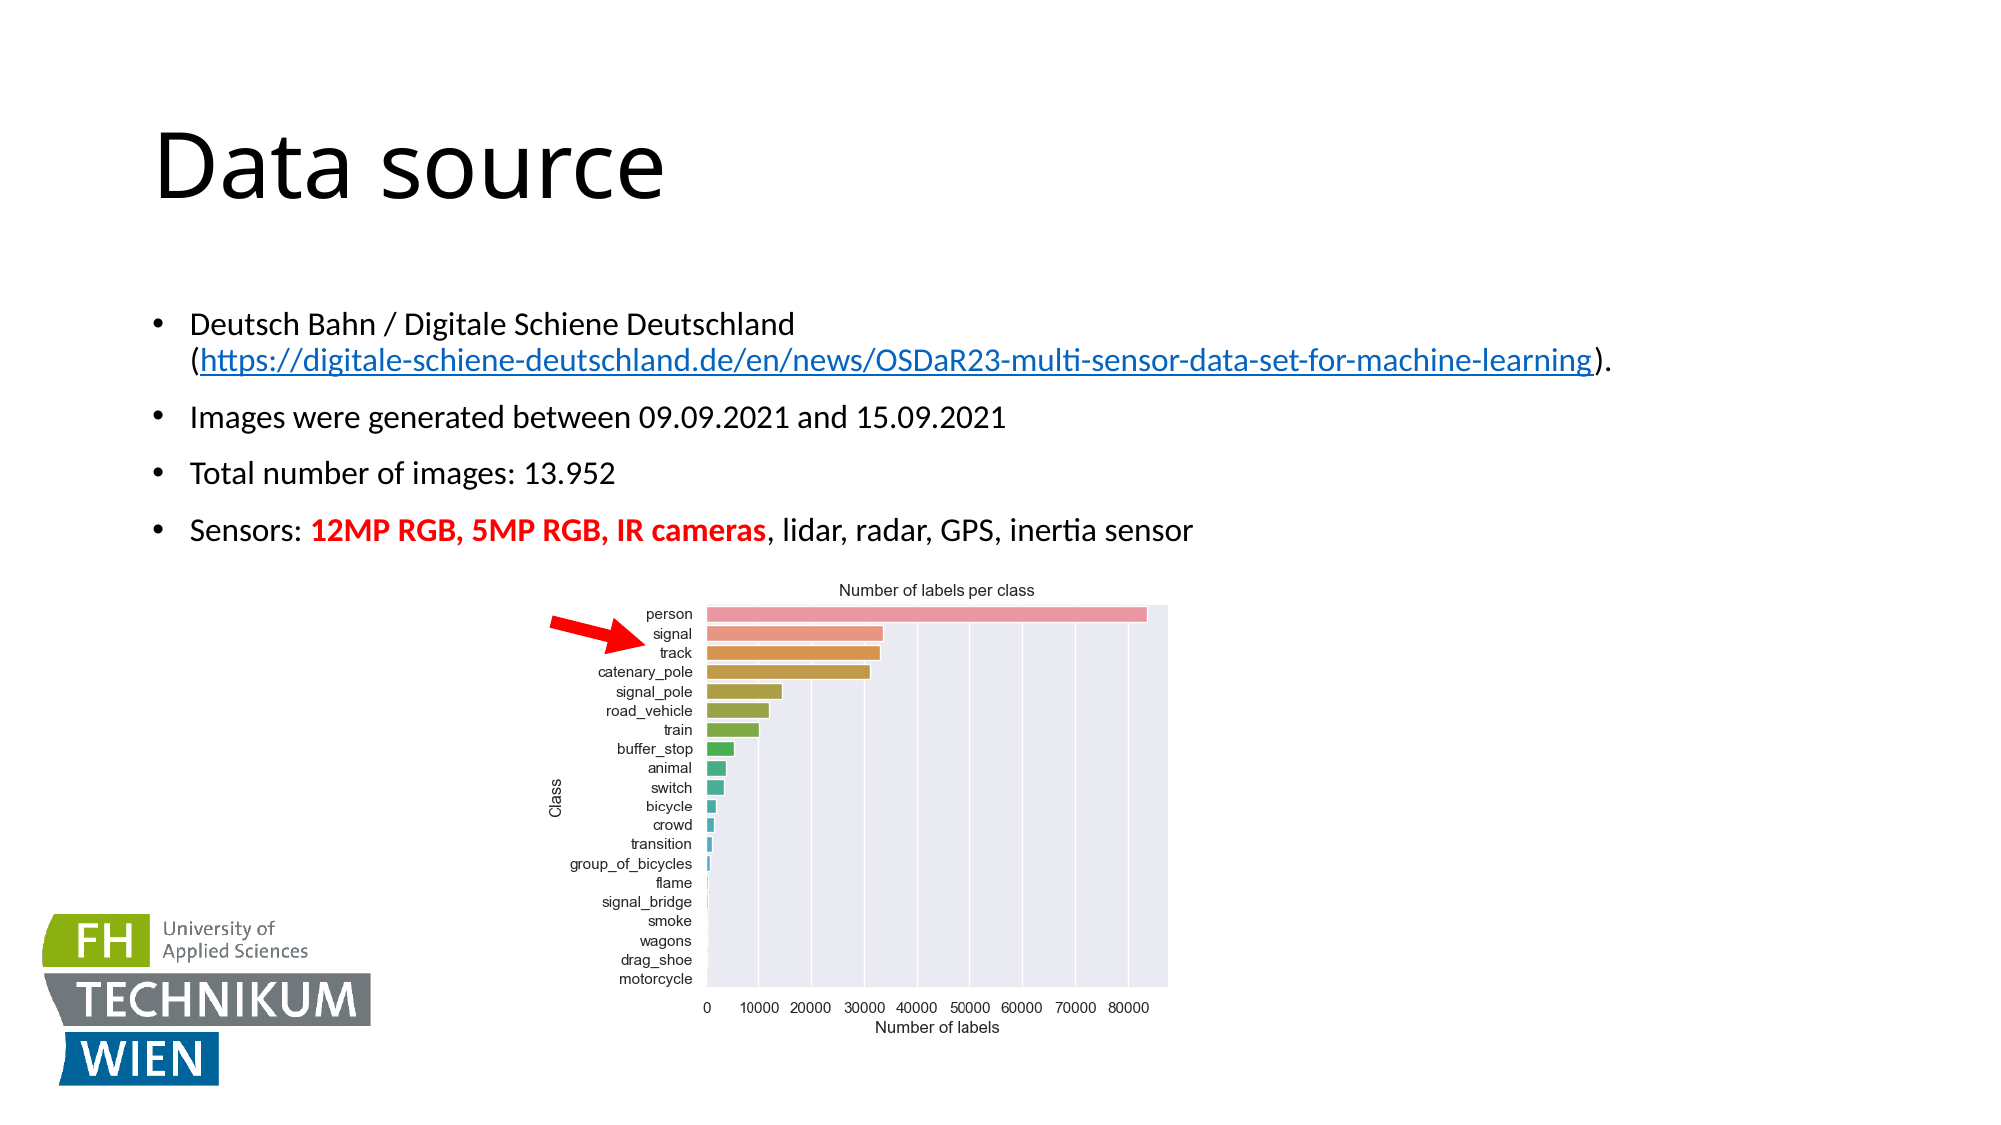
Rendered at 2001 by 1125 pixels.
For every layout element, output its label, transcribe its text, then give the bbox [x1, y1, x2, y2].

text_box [551, 621, 646, 646]
picture [539, 574, 1178, 1045]
picture [0, 837, 427, 1125]
title Data source [137, 59, 1863, 278]
list Deutsch Bahn / Digitale Schiene Deutschland (https://digitale-schiene-deutschland.de/en/news/OSDaR23-multi-sensor-data-set-for-machine-learning). Images were generated between 09.09.2021 and 15.09.2021 Total number of images: 13.952 Sensors: 12MP RGB, 5MP RGB, IR cameras, lidar, radar, GPS, inertia sensor [137, 299, 1863, 1014]
